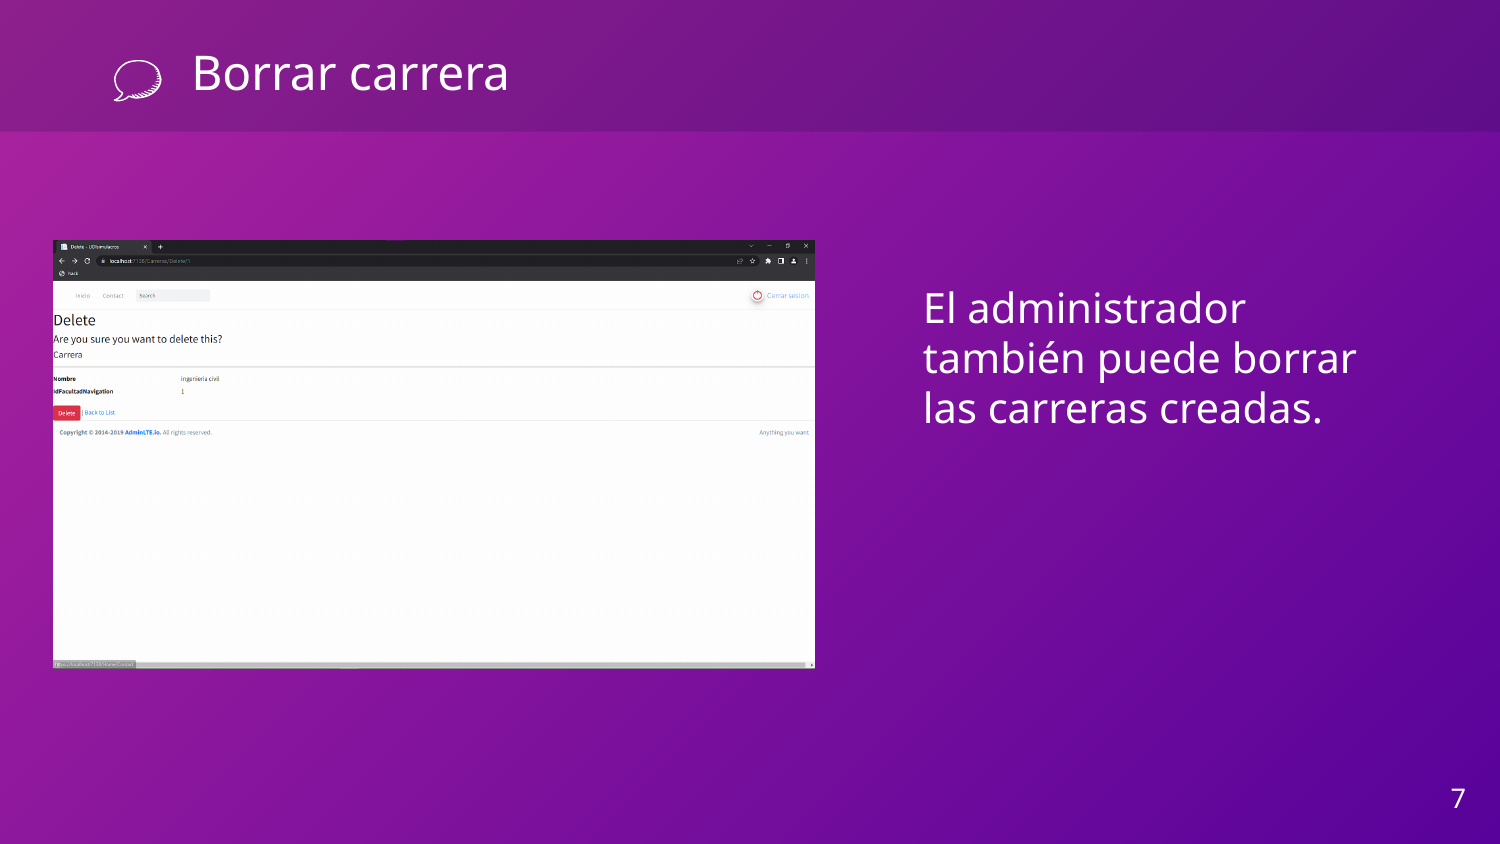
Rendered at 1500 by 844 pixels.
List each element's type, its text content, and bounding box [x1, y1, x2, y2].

list El administrador también puede borrar las carreras creadas. [907, 184, 1411, 530]
slide_number ‹#› [1391, 766, 1482, 832]
picture [52, 239, 815, 670]
title Borrar carrera [176, 36, 589, 115]
